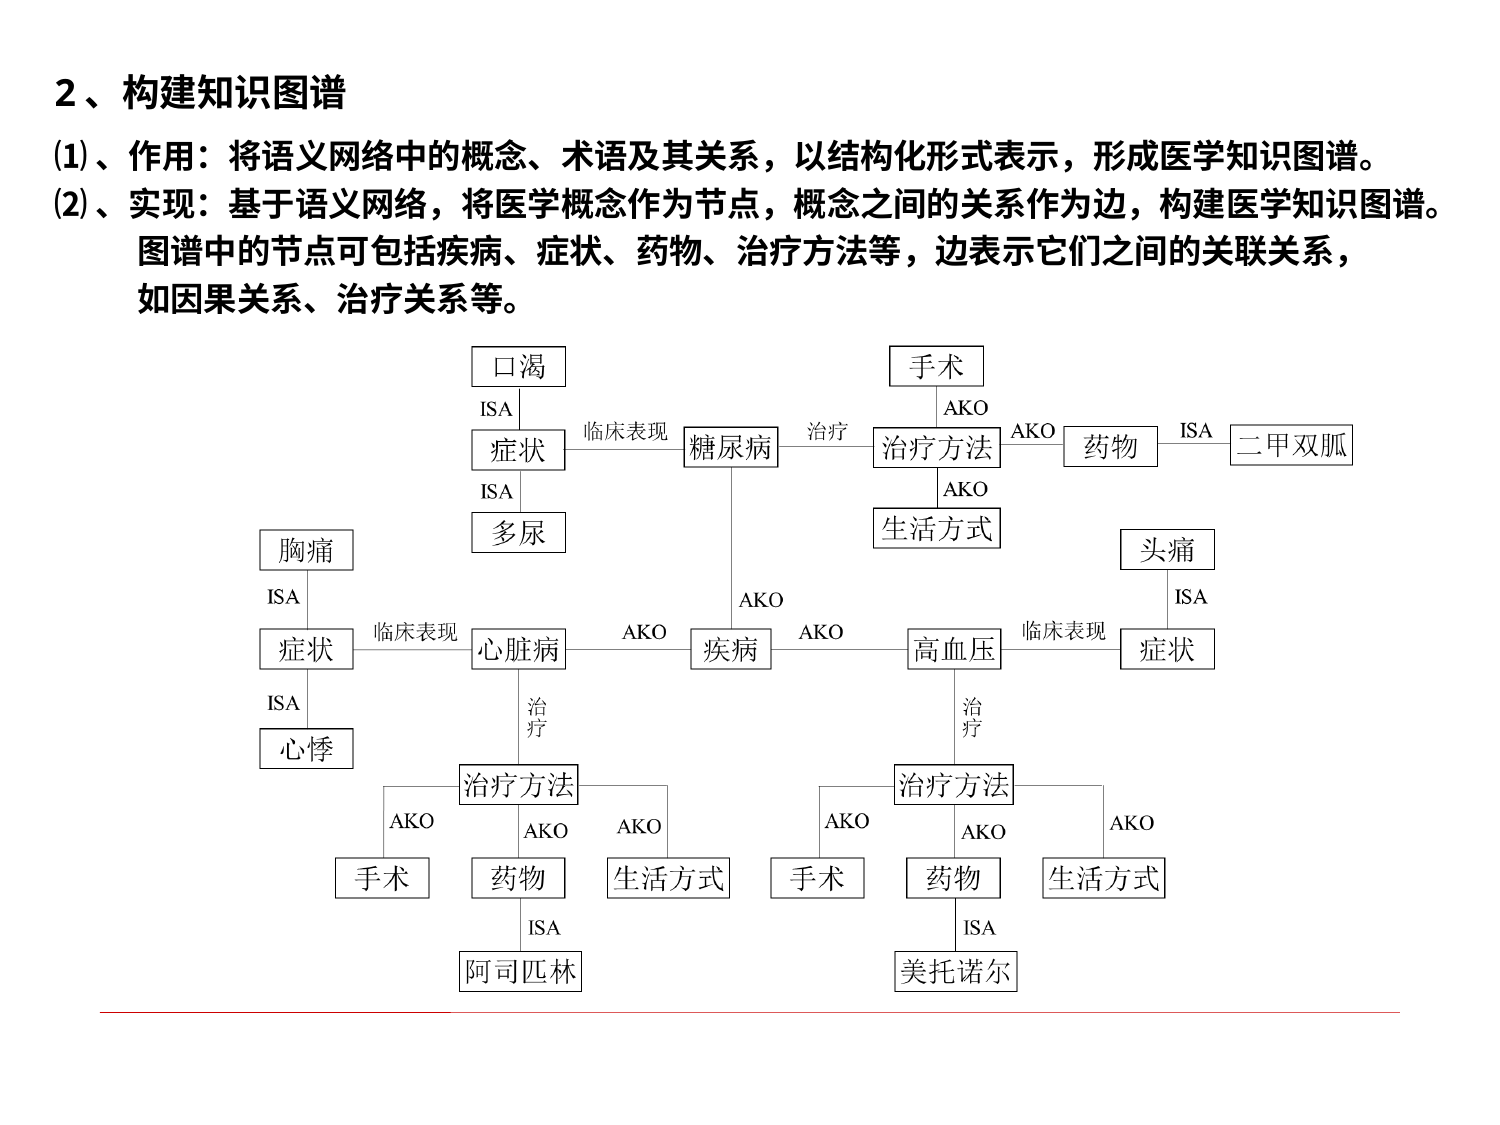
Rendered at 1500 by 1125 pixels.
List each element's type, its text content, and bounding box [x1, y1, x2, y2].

text_box 2、构建知识图谱 ⑴、作用：将语义网络中的概念、术语及其关系，以结构化形式表示，形成医学知识图谱。 ⑵、实现：基于语义网络，将医学概念作为节点，概念之间的关系作为边，构建医学知识图谱。 图谱中的节点可包括疾病、症状、药物、治疗方法等，边表示它们之间的关联关系， 如因果关系、治疗关系等。 [54, 66, 1473, 319]
picture [253, 337, 1365, 1003]
